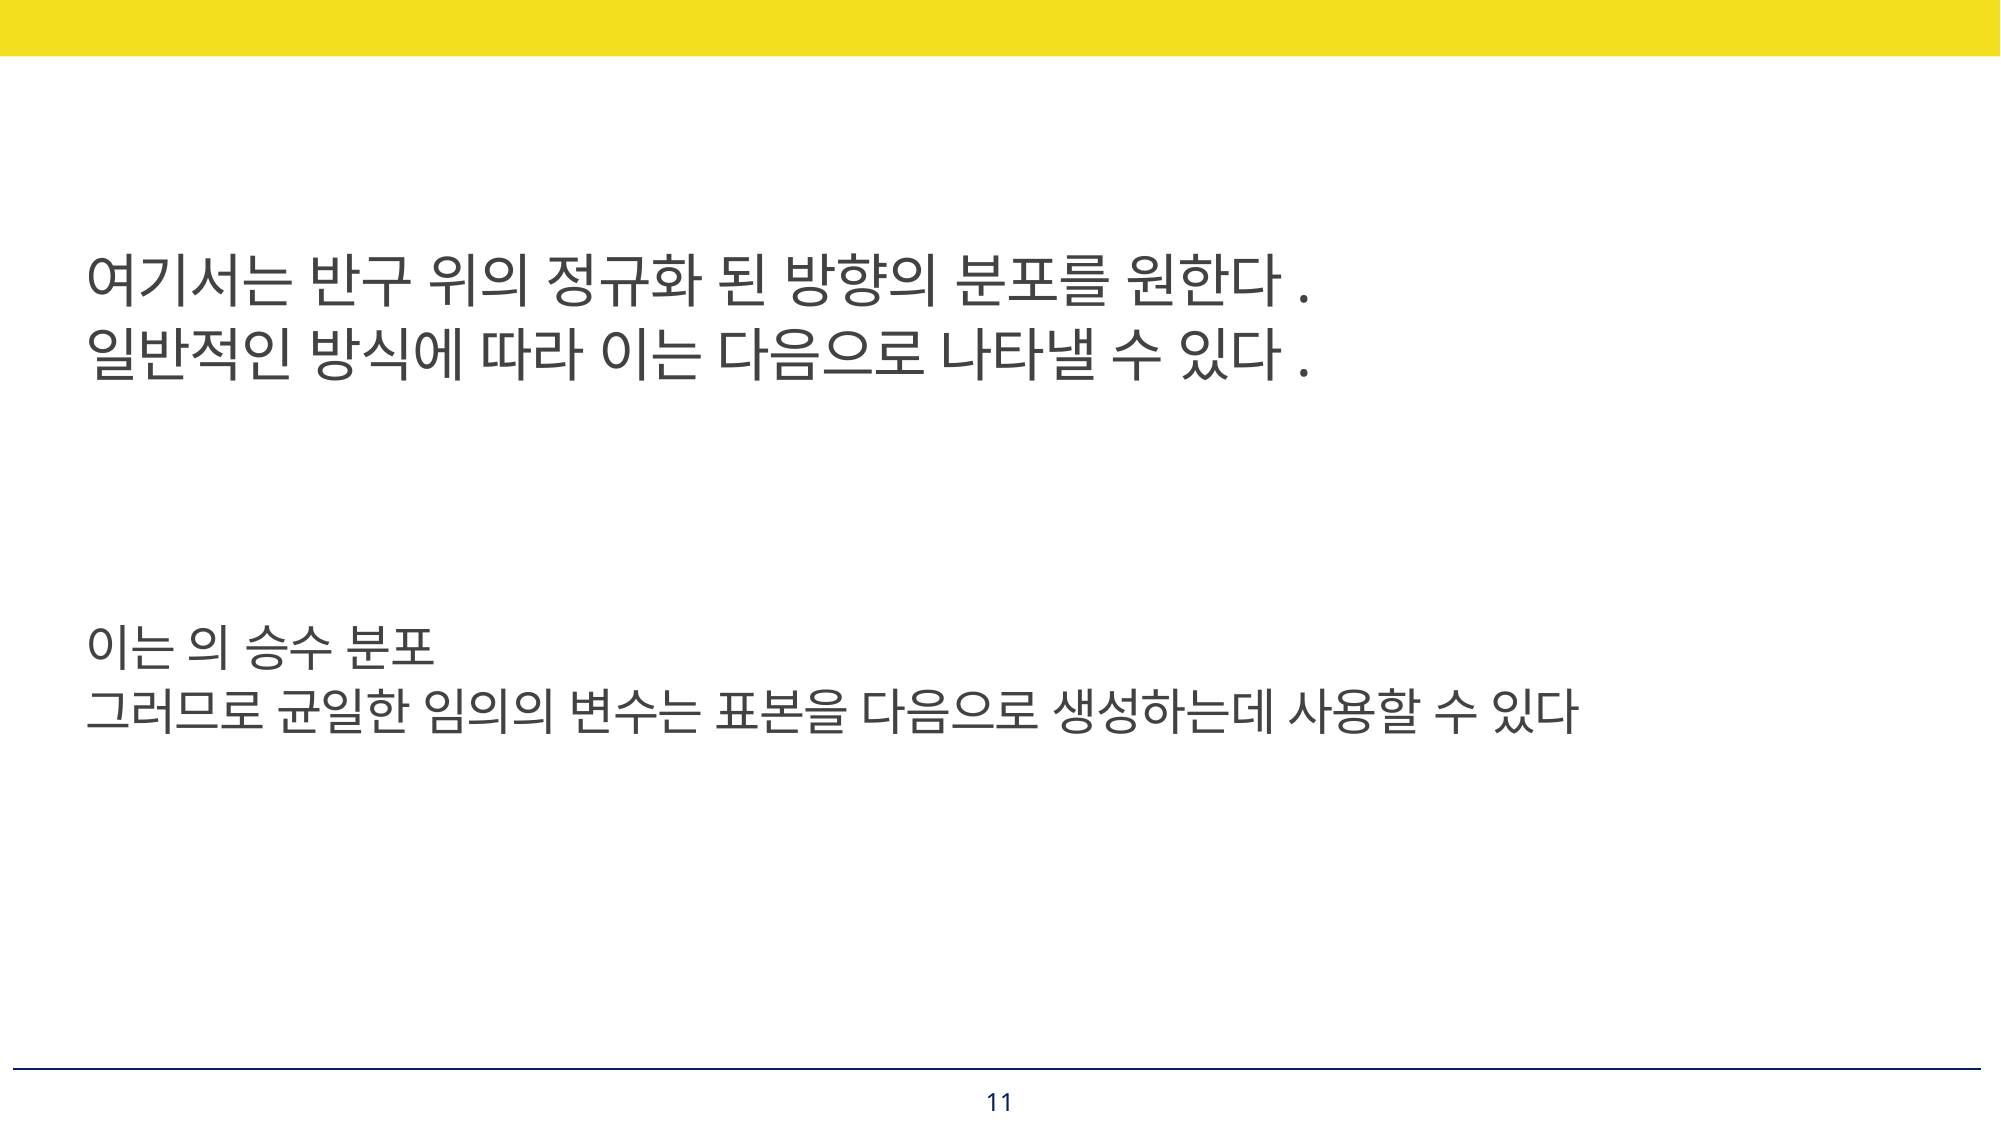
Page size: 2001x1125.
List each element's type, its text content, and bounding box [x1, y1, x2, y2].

slide_number 11 [916, 1078, 1084, 1125]
